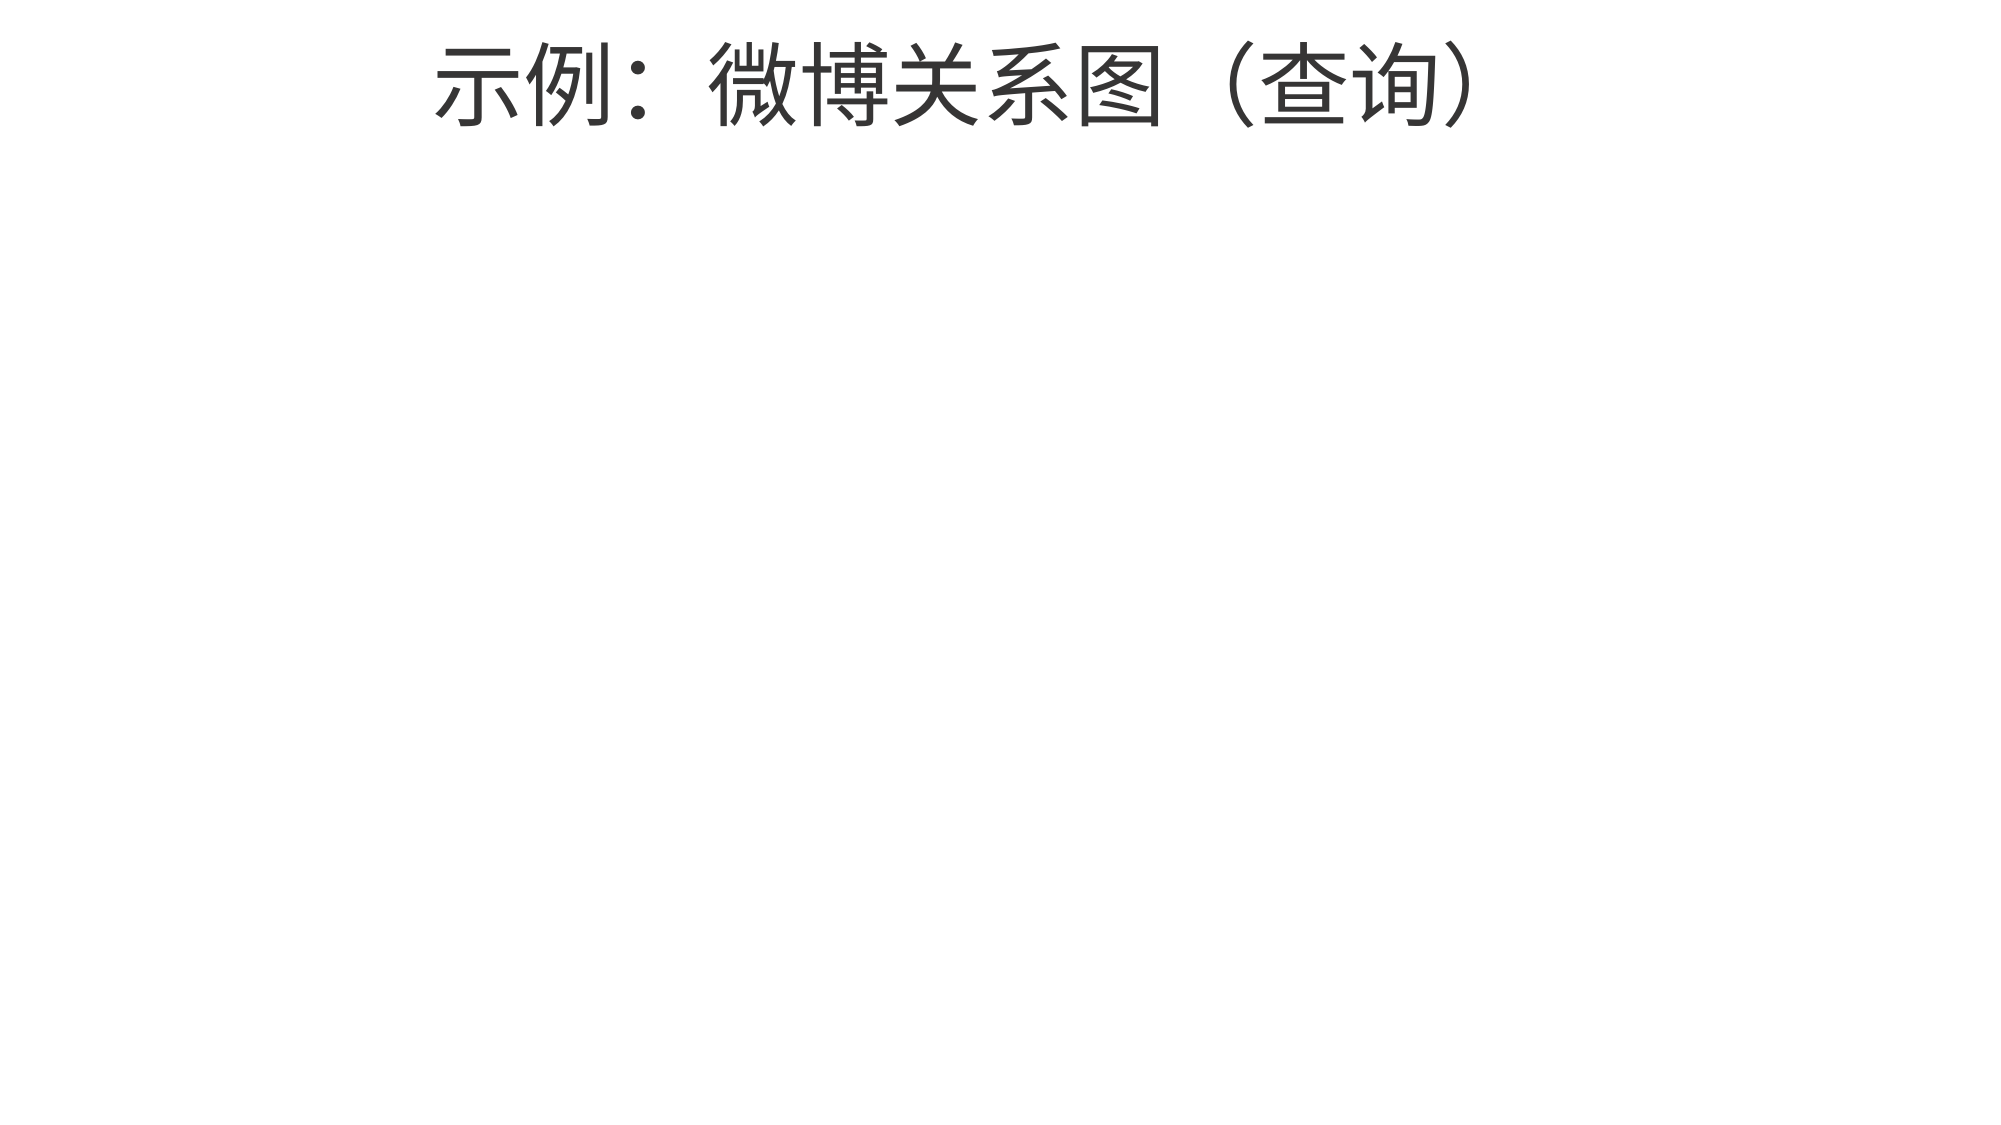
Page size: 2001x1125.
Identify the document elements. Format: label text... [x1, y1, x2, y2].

title 示例：微博关系图（查询） [408, 18, 1557, 161]
